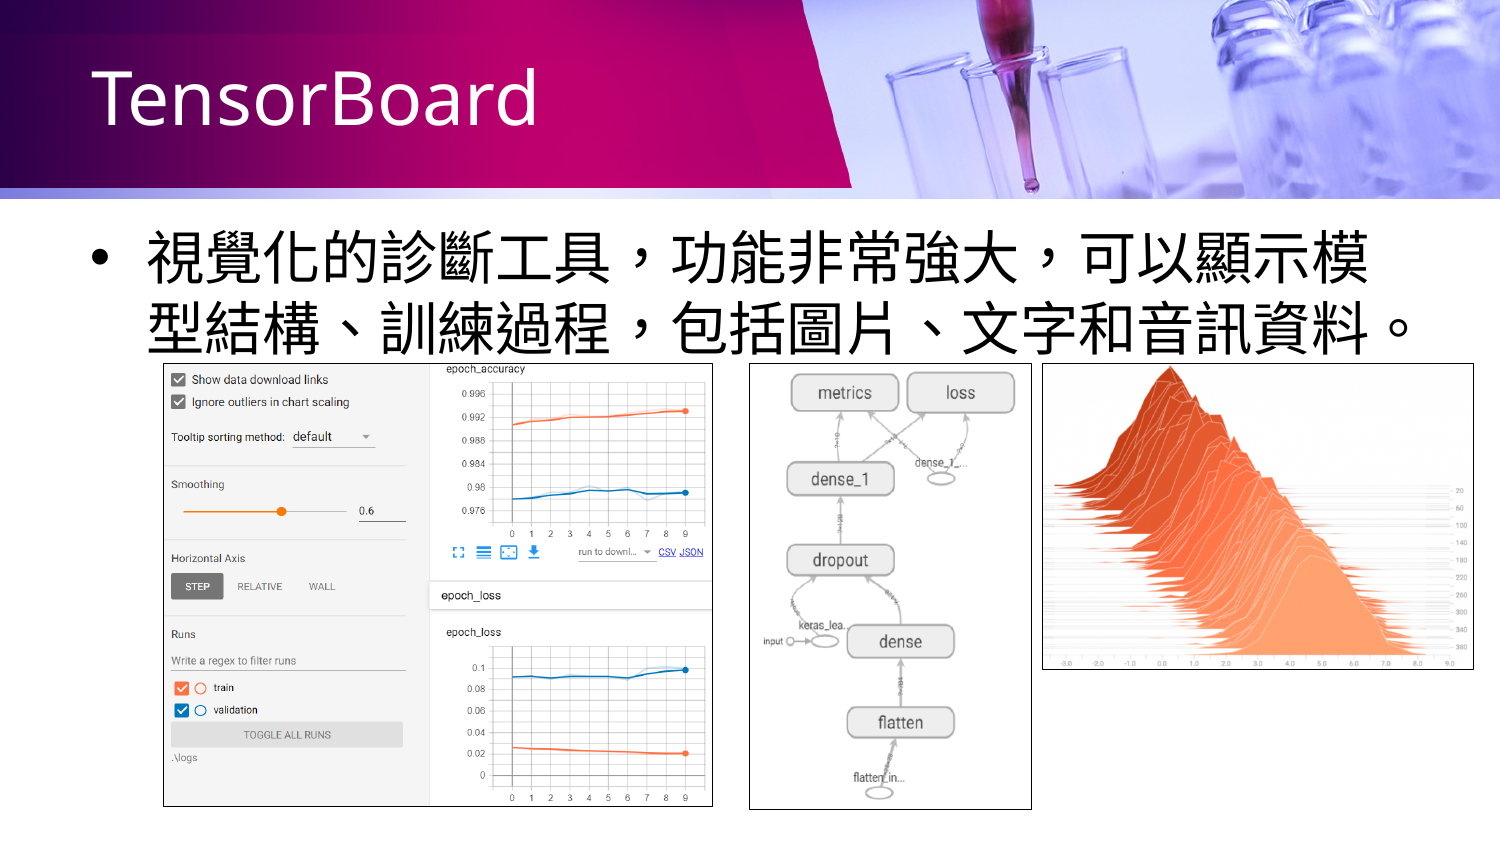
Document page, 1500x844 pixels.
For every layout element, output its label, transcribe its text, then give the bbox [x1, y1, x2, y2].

list 視覺化的診斷工具，功能非常強大，可以顯示模型結構、訓練過程，包括圖片、文字和音訊資料。 [74, 214, 1428, 781]
title TensorBoard [76, 33, 1431, 159]
picture [0, 0, 1500, 844]
